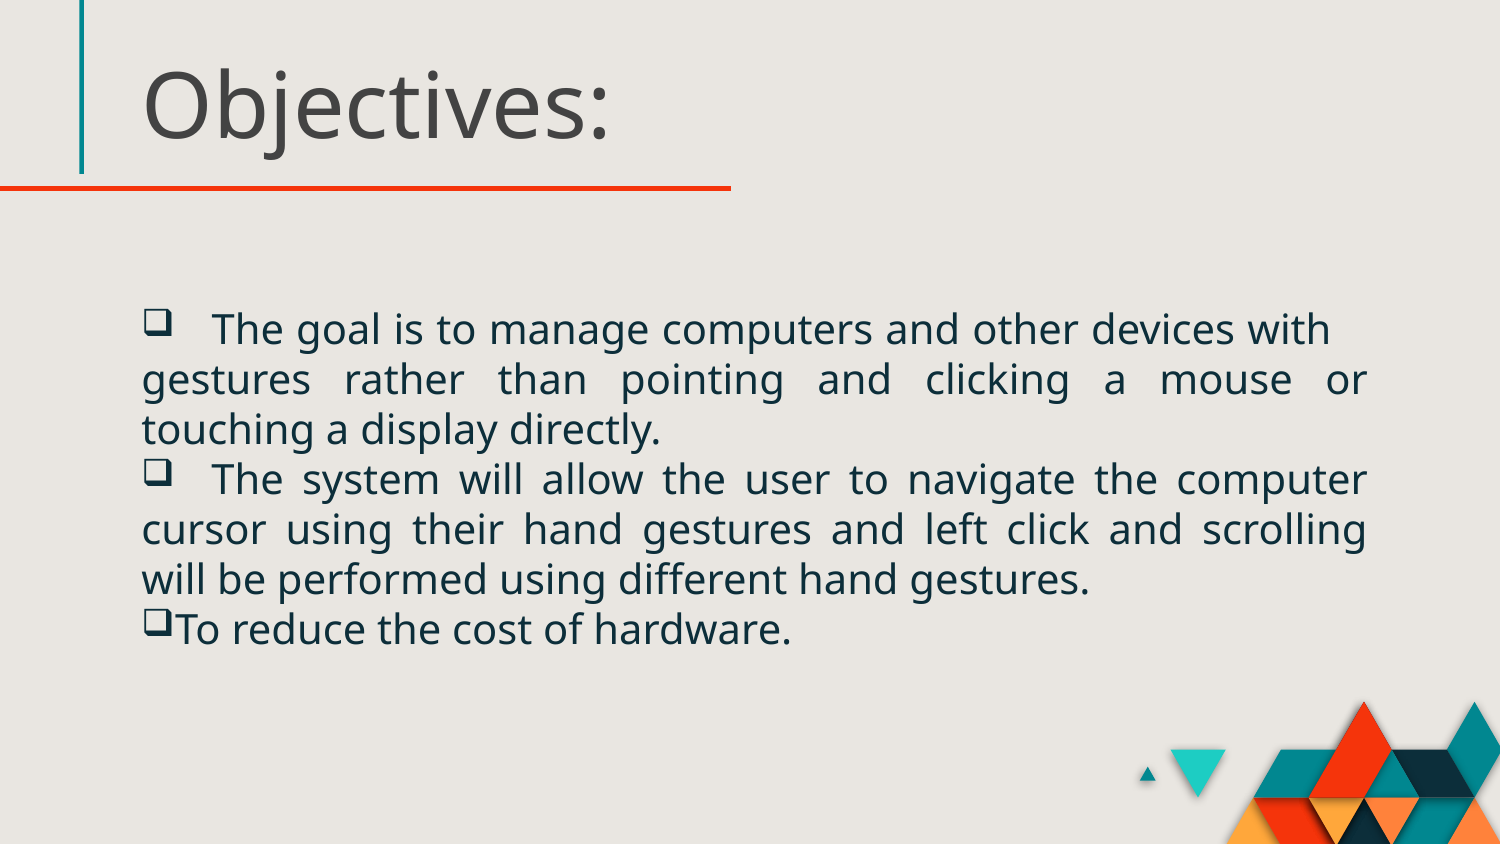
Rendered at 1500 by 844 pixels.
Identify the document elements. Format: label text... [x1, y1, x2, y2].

subtitle The goal is to manage computers and other devices with gestures rather than pointing and clicking a mouse or touching a display directly. The system will allow the user to navigate the computer cursor using their hand gestures and left click and scrolling will be performed using different hand gestures. To reduce the cost of hardware. [126, 199, 1384, 756]
title Objectives: [126, 76, 859, 172]
